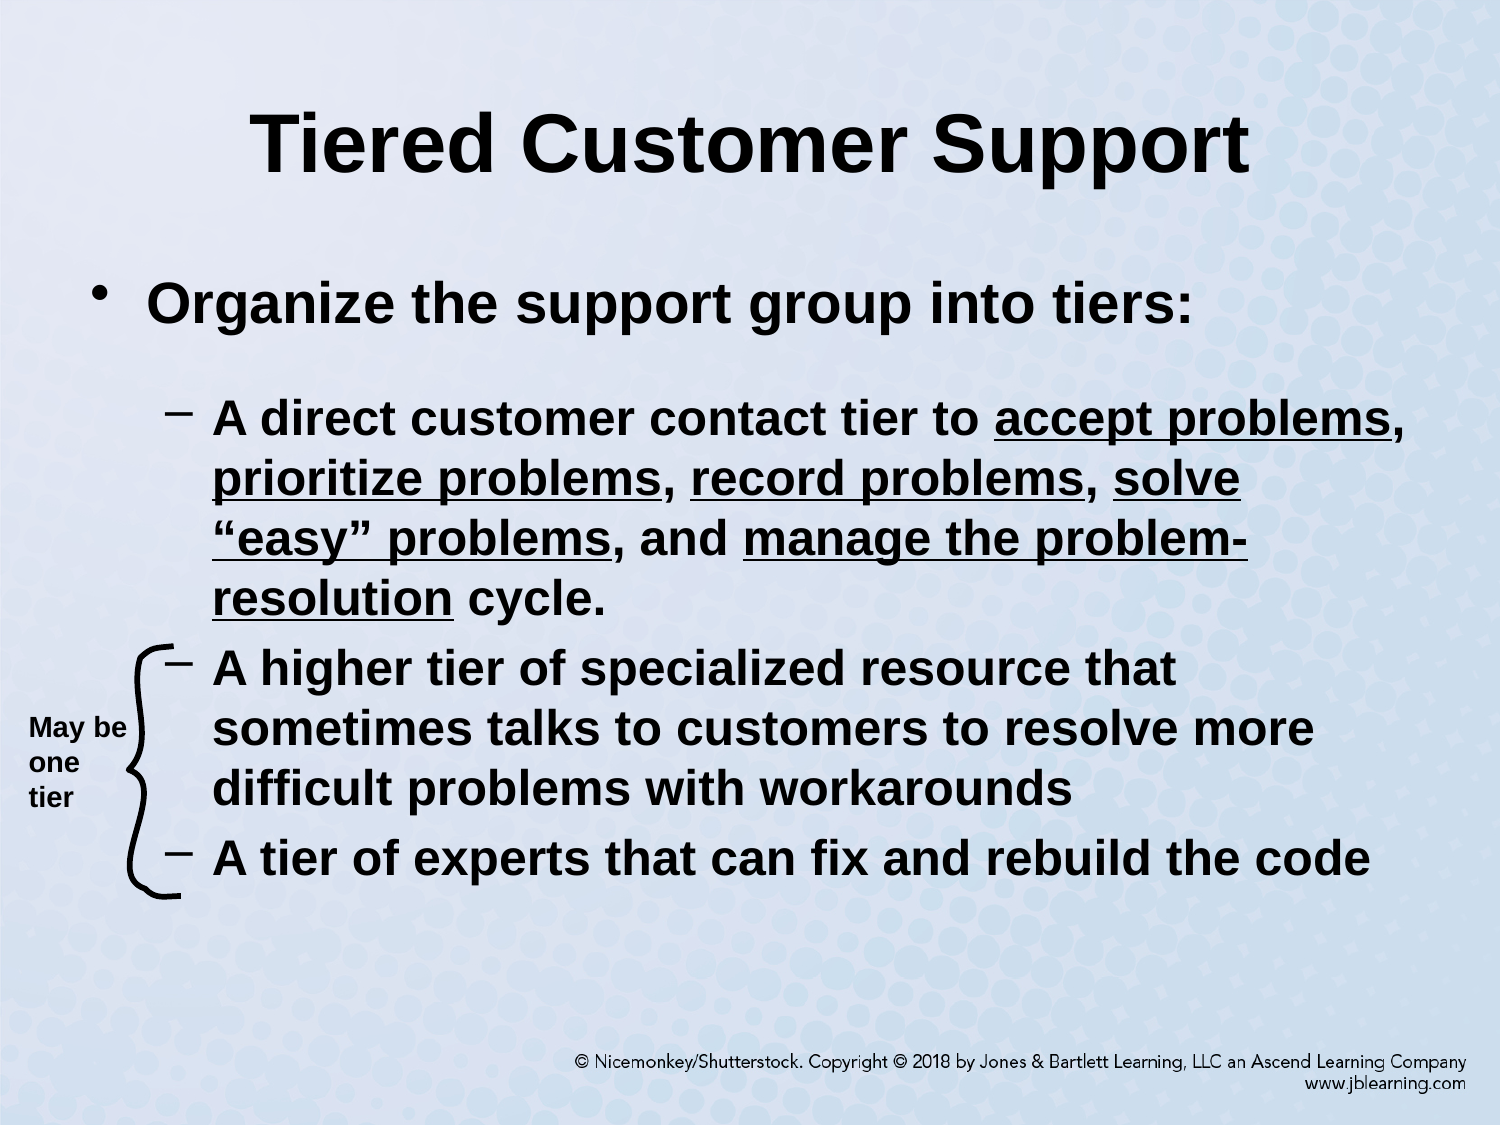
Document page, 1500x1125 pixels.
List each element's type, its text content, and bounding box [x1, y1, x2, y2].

picture [0, 0, 1500, 1125]
text_box [129, 646, 181, 897]
title Tiered Customer Support [75, 45, 1425, 233]
text_box May be one tier [13, 700, 143, 821]
list Organize the support group into tiers: A direct customer contact tier to accept problems, prioritize problems, record problems, solve “easy” problems, and manage the problem-resolution cycle. A higher tier of specialized resource that sometimes talks to customers to resolve more difficult problems with workarounds A tier of experts that can fix and rebuild the code [75, 257, 1425, 1000]
